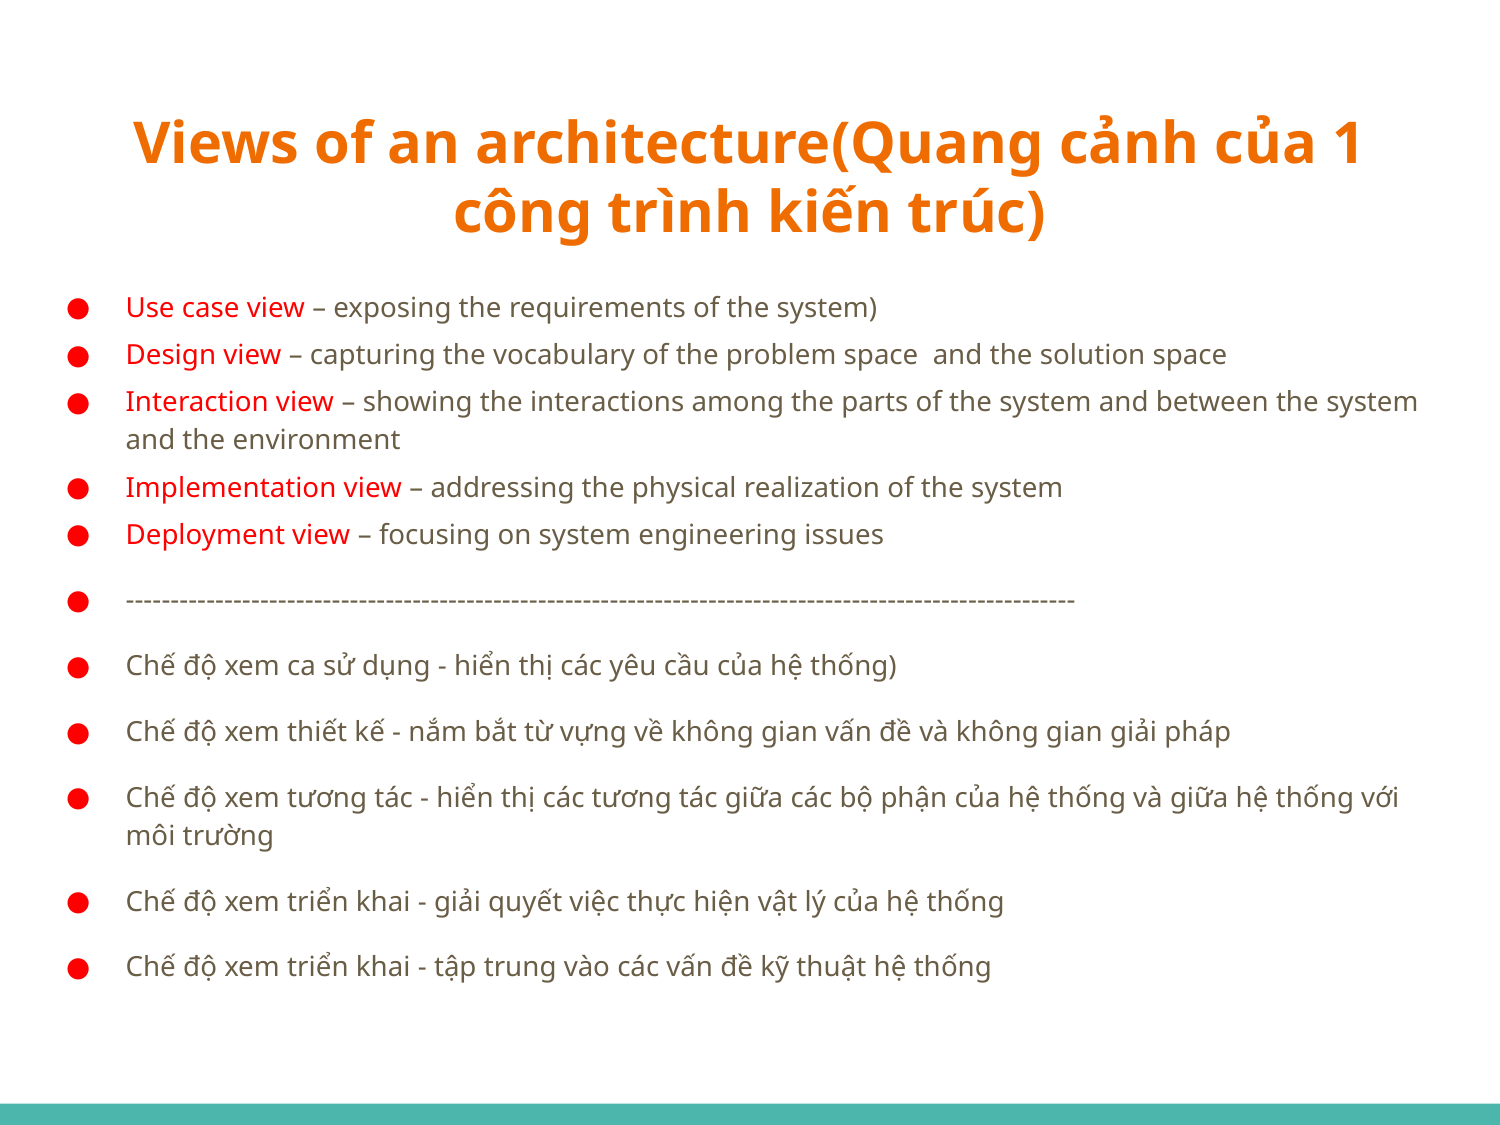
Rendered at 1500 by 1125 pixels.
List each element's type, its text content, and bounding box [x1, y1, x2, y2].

list Use case view – exposing the requirements of the system) Design view – capturing the vocabulary of the problem space and the solution space Interaction view – showing the interactions among the parts of the system and between the system and the environment Implementation view – addressing the physical realization of the system Deployment view – focusing on system engineering issues ---------------------------------------------------------------------------------------------------------- Chế độ xem ca sử dụng - hiển thị các yêu cầu của hệ thống) Chế độ xem thiết kế - nắm bắt từ vựng về không gian vấn đề và không gian giải pháp Chế độ xem tương tác - hiển thị các tương tác giữa các bộ phận của hệ thống và giữa hệ thống với môi trường Chế độ xem triển khai - giải quyết việc thực hiện vật lý của hệ thống Chế độ xem triển khai - tập trung vào các vấn đề kỹ thuật hệ thống [51, 276, 1449, 1000]
title Views of an architecture(Quang cảnh của 1 công trình kiến trúc) [51, 97, 1449, 252]
